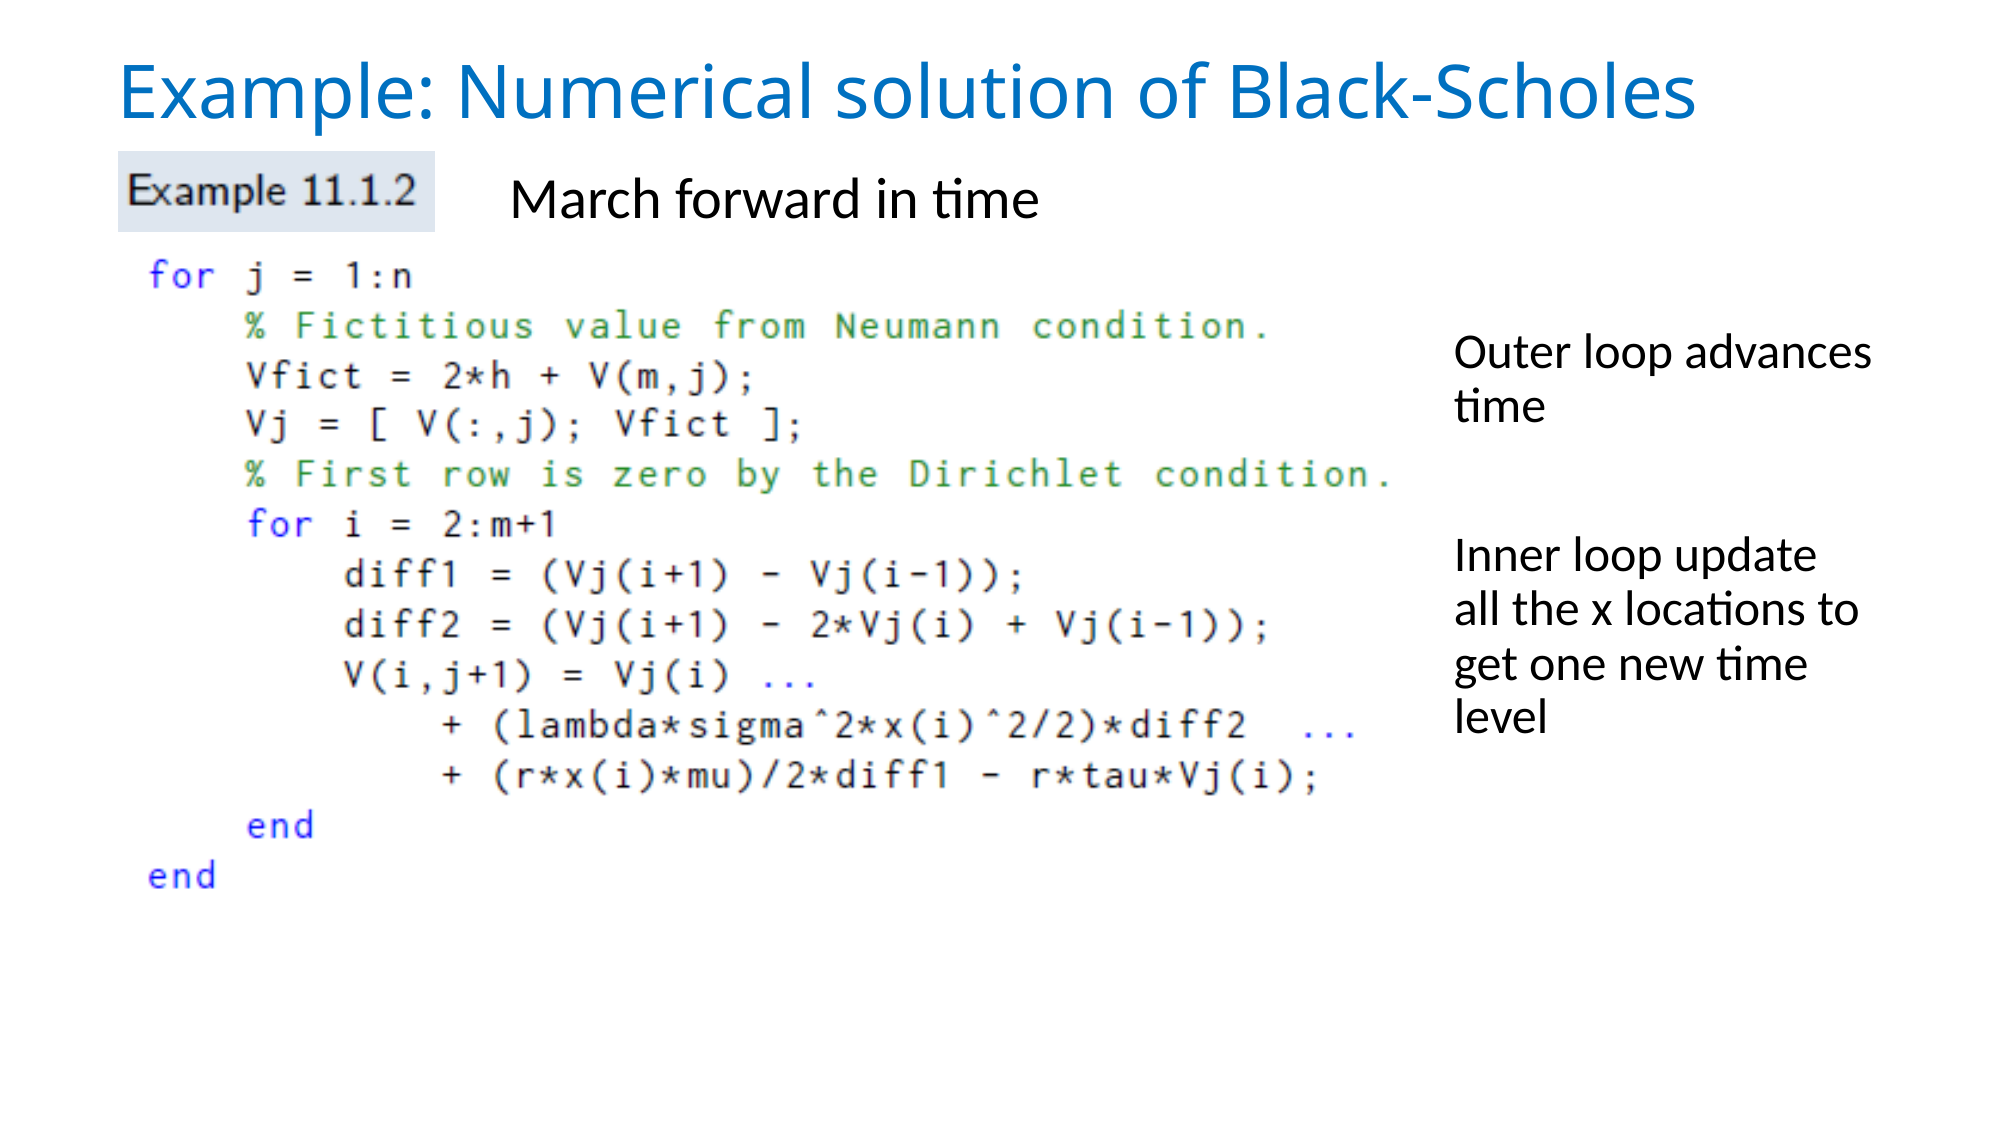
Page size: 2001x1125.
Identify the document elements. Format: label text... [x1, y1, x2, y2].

list March forward in time [494, 161, 1812, 249]
picture [118, 151, 435, 232]
picture [102, 248, 1404, 920]
title Example: Numerical solution of Black-Scholes [102, 37, 1738, 152]
text_box Outer loop advances time Inner loop update all the x locations to get one new time level [1438, 317, 1888, 851]
